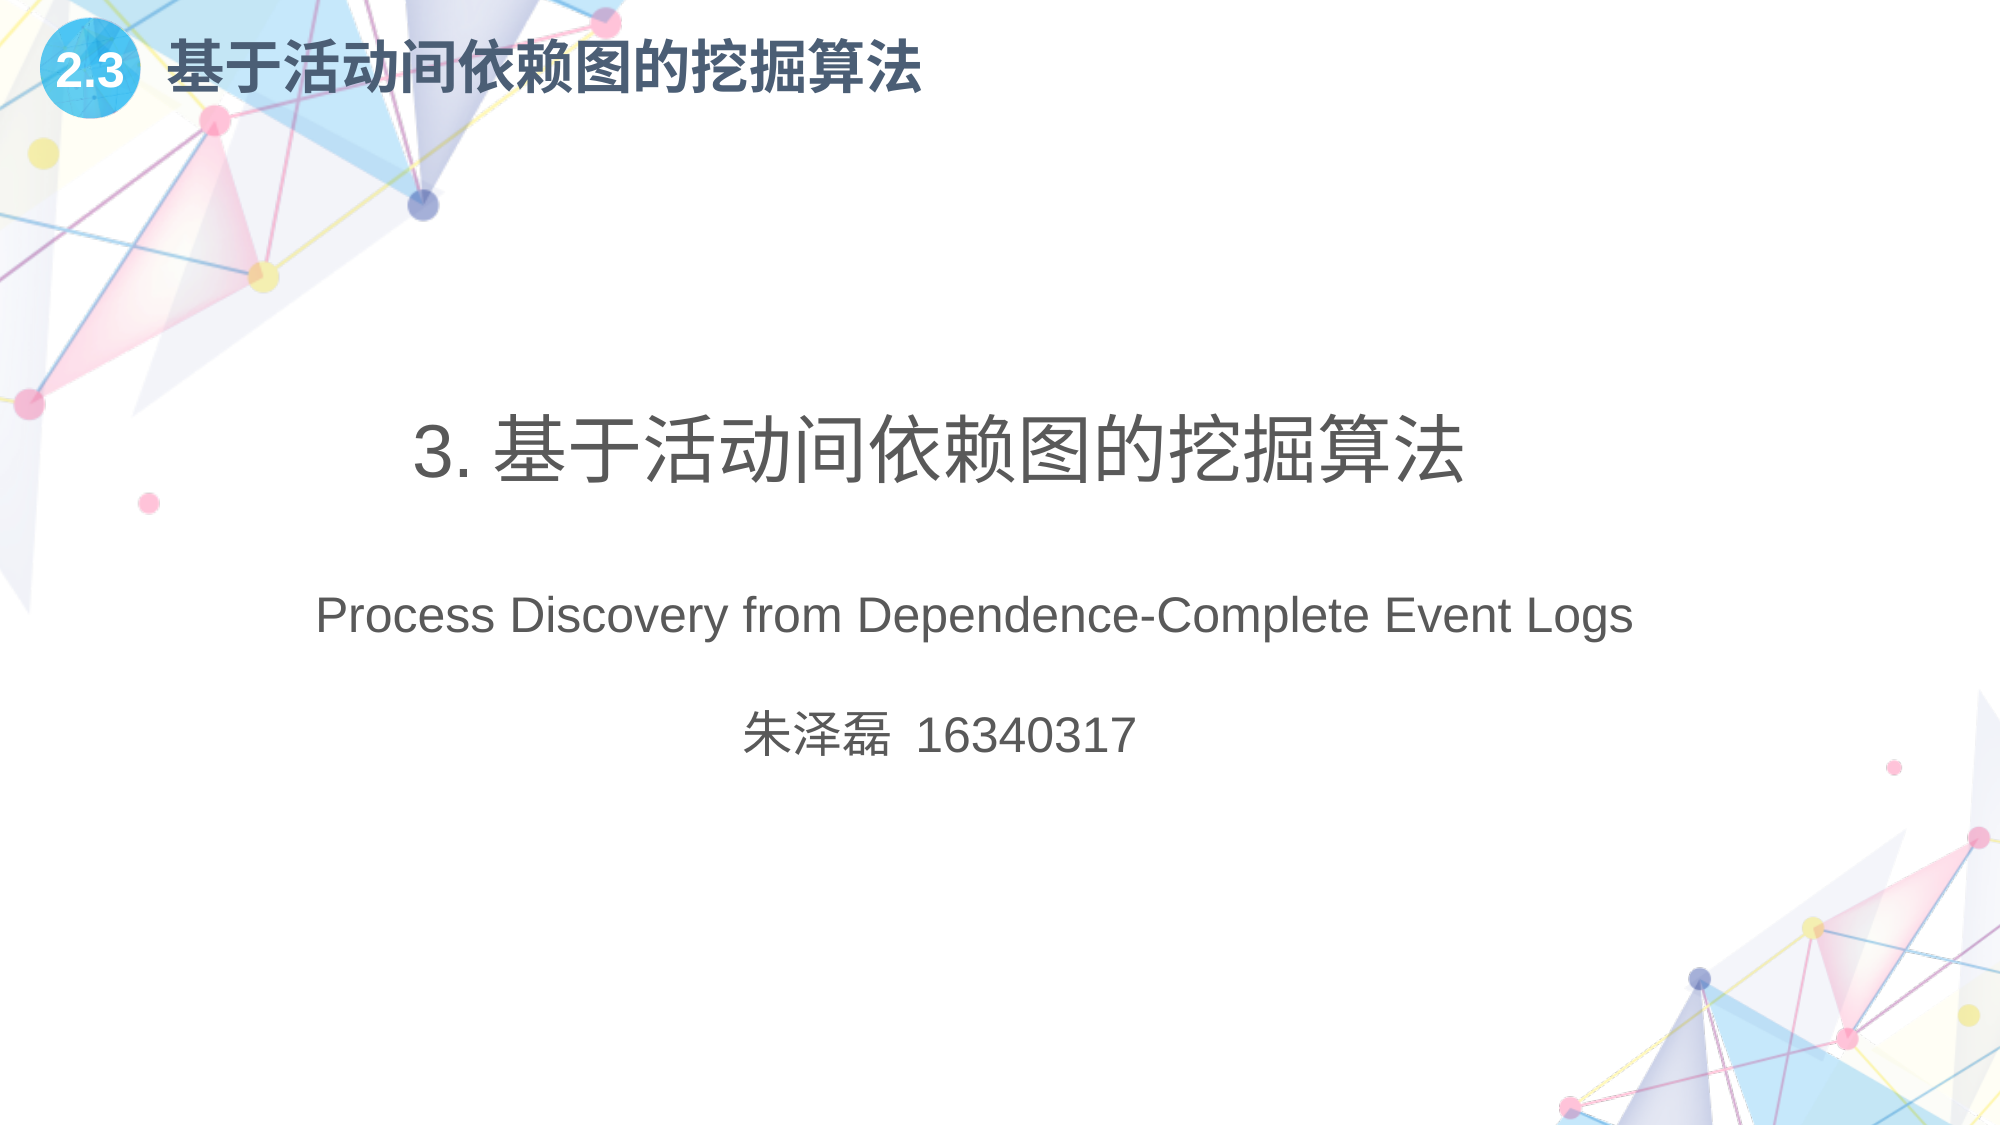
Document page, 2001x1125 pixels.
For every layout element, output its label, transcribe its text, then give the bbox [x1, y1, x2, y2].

picture [0, 0, 861, 790]
text_box 3.基于活动间依赖图的挖掘算法 Process Discovery from Dependence-Complete Event Logs 朱泽磊 16340317 [861, 394, 1829, 770]
picture [1390, 565, 2000, 1125]
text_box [40, 18, 1147, 119]
